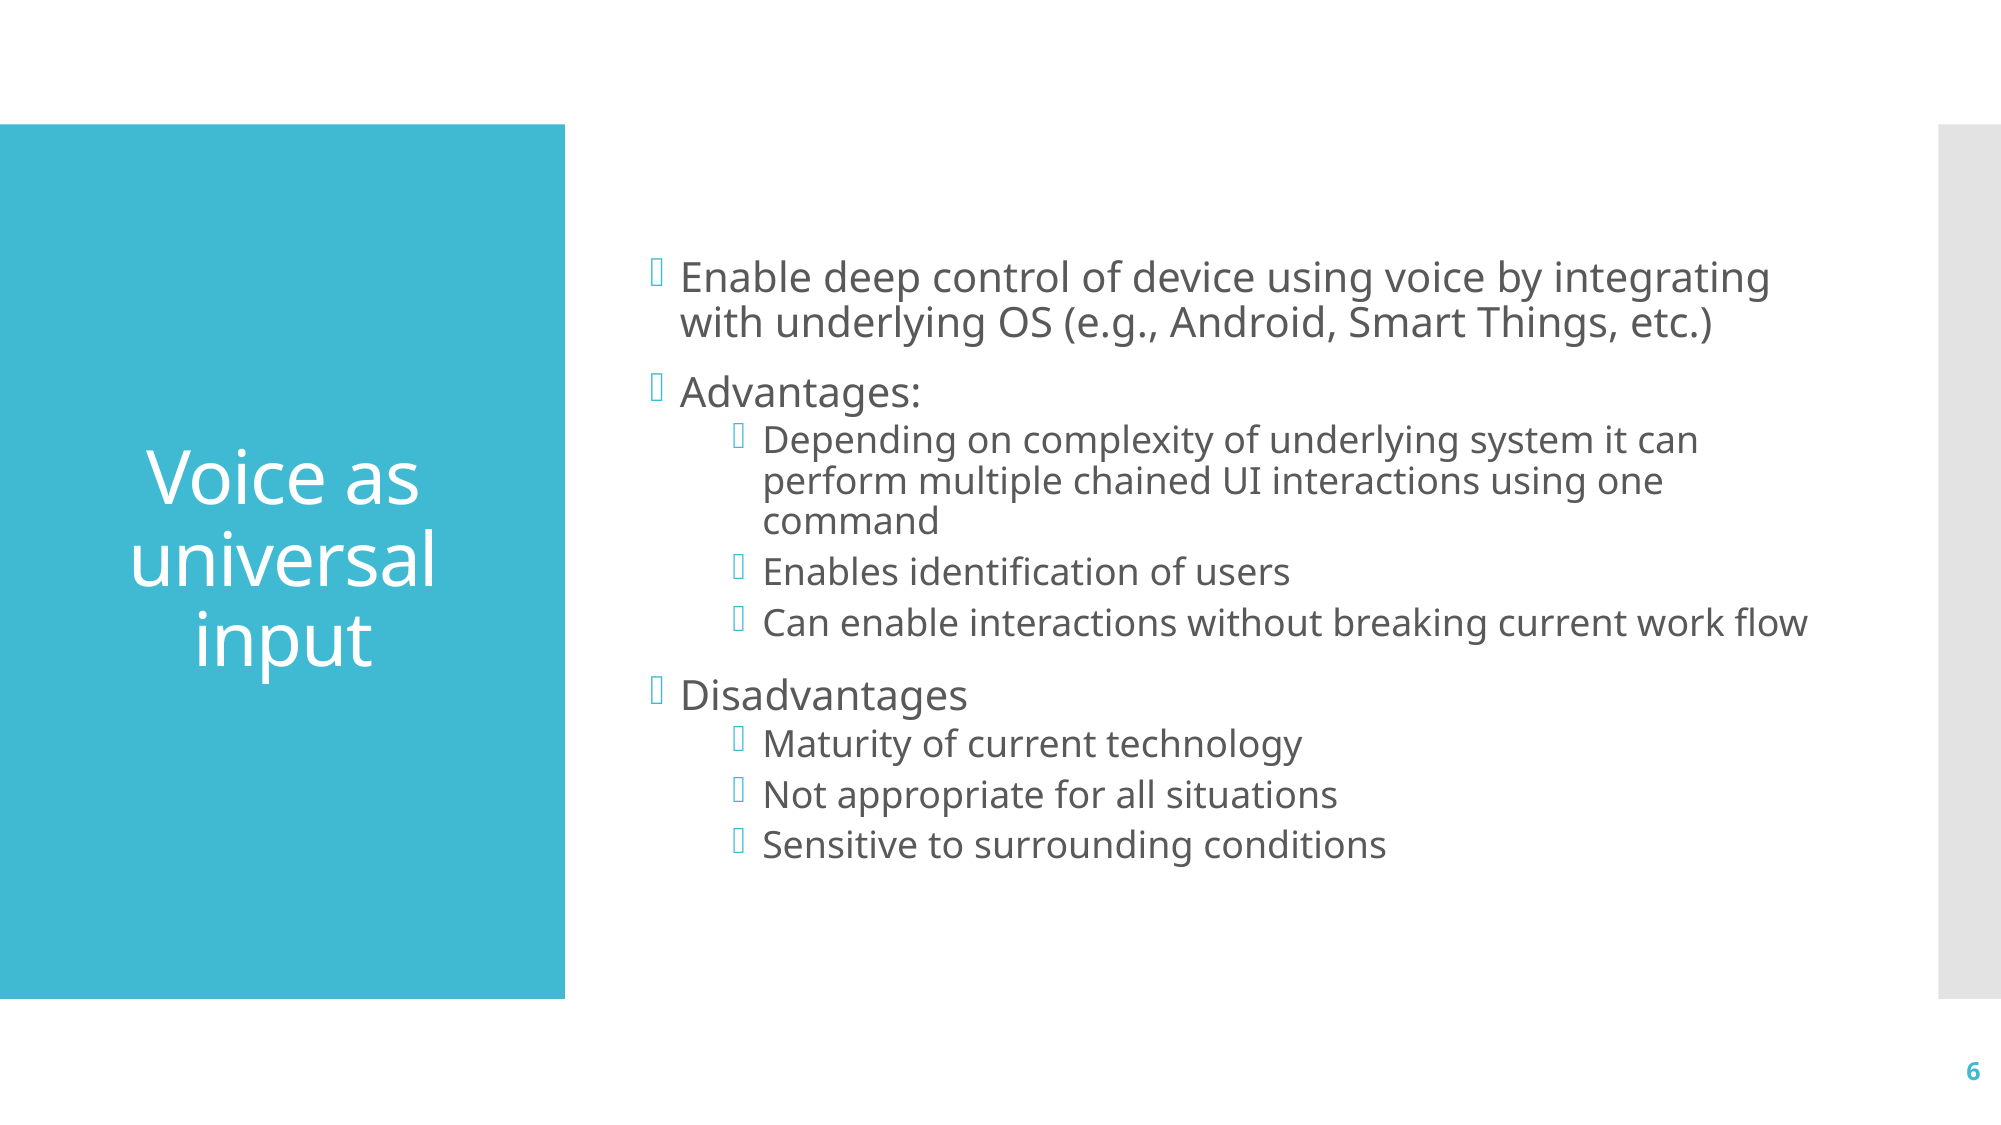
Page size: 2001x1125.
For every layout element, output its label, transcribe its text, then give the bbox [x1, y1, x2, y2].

title Voice as universal input [41, 184, 525, 940]
slide_number 6 [1744, 1042, 1996, 1103]
list Enable deep control of device using voice by integrating with underlying OS (e.g., Android, Smart Things, etc.) Advantages: Depending on complexity of underlying system it can perform multiple chained UI interactions using one command Enables identification of users Can enable interactions without breaking current work flow Disadvantages Maturity of current technology Not appropriate for all situations Sensitive to surrounding conditions [634, 141, 1835, 982]
